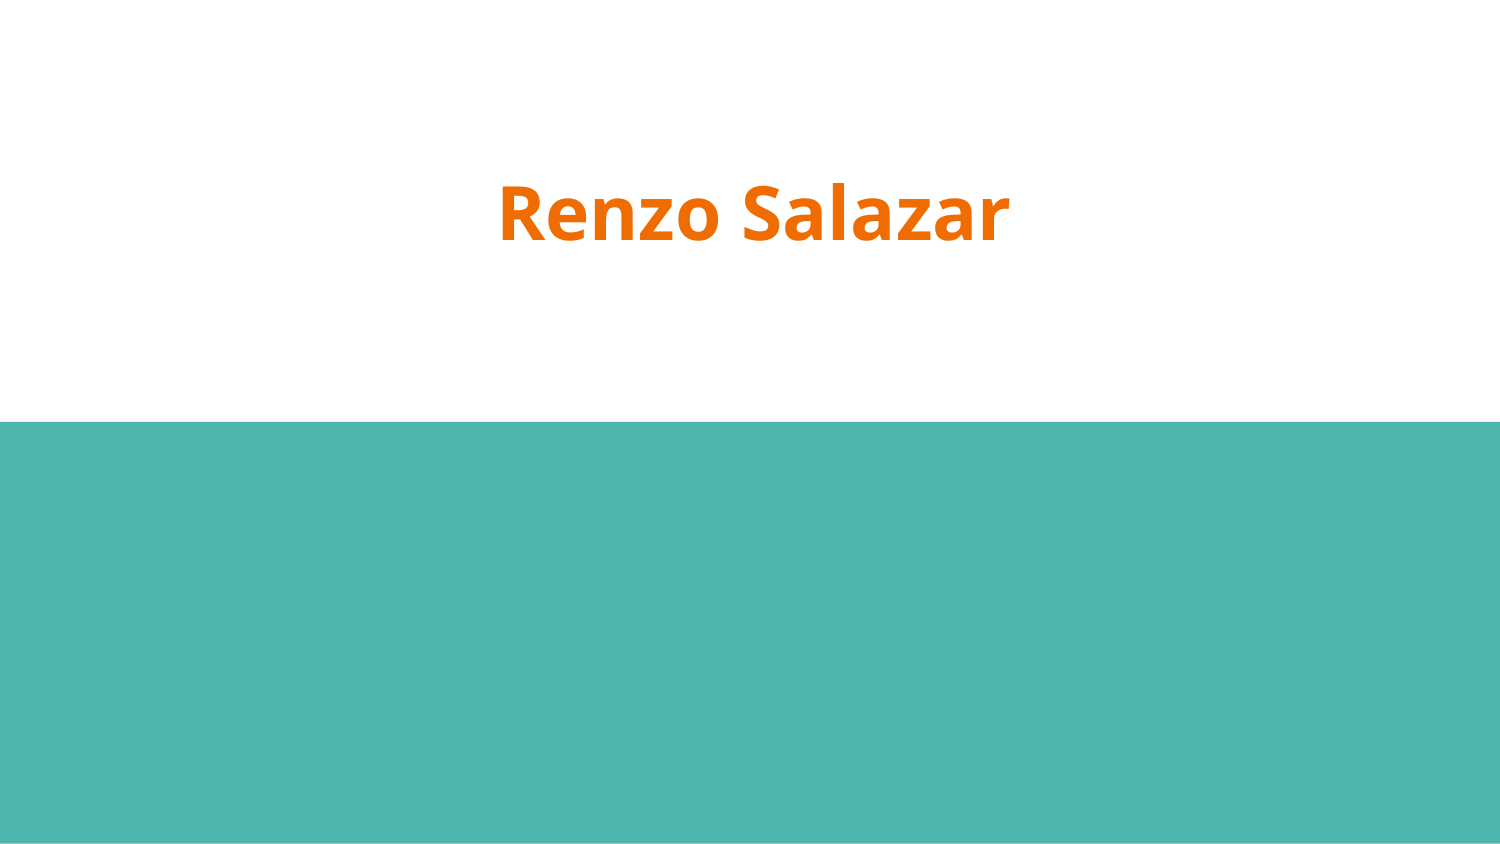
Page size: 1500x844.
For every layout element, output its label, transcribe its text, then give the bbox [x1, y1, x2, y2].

title Renzo Salazar [51, 133, 1458, 289]
